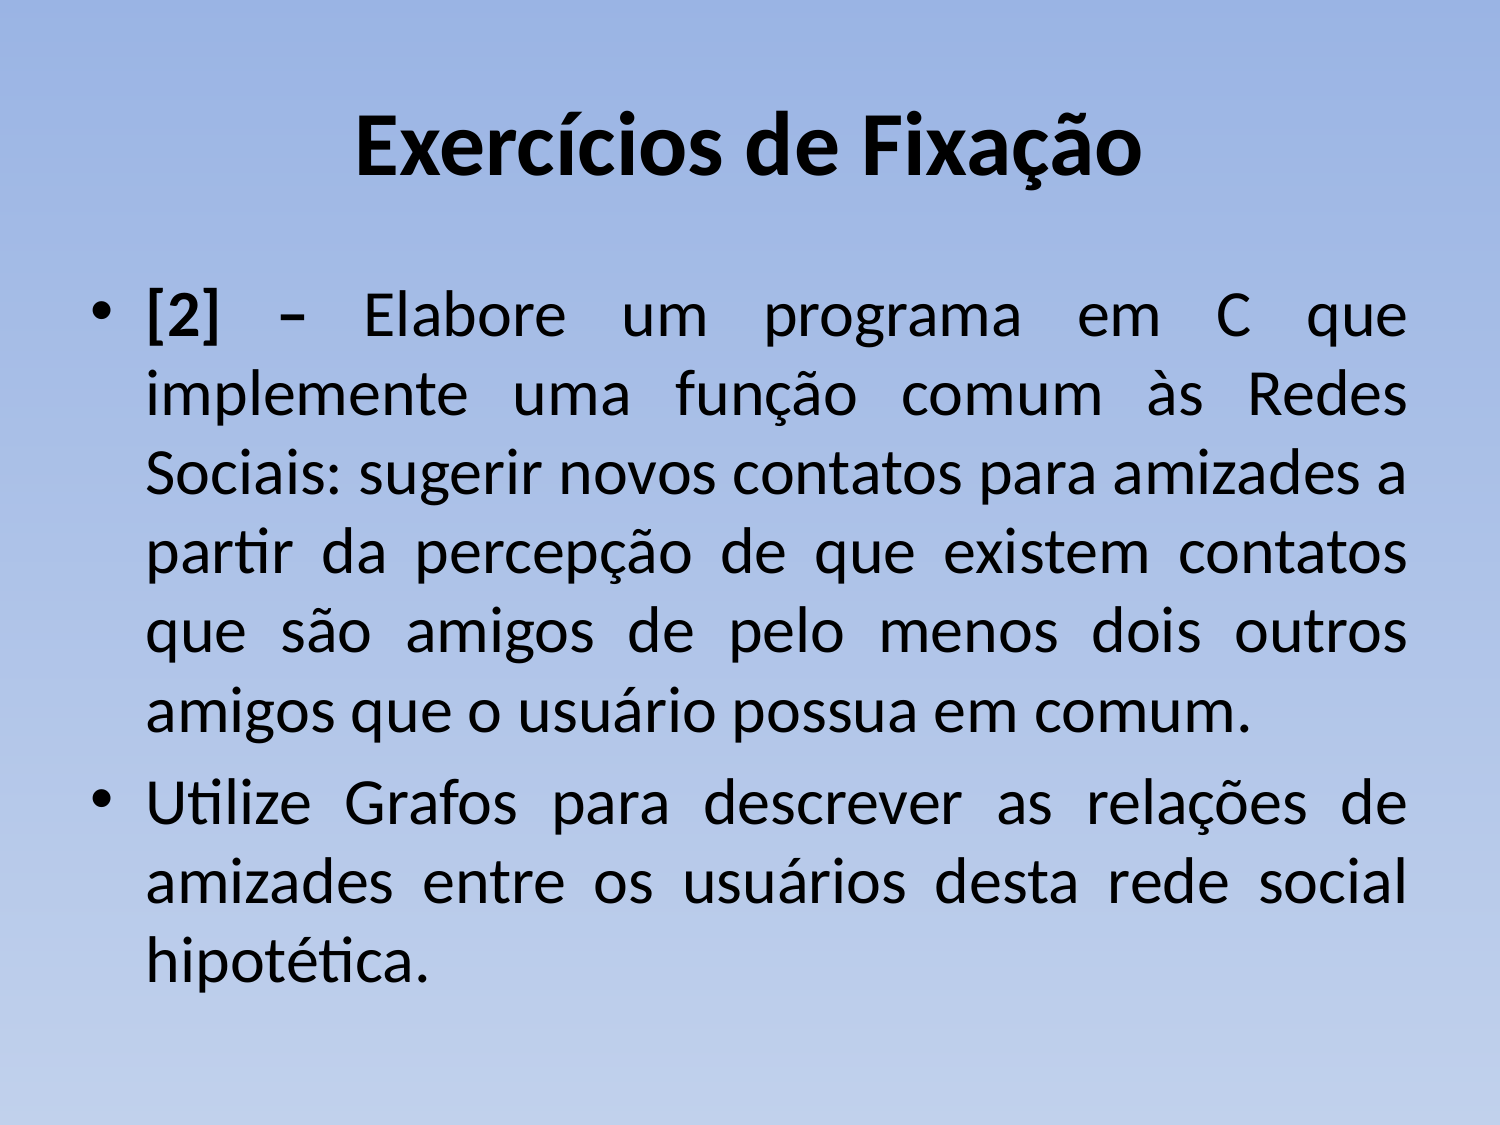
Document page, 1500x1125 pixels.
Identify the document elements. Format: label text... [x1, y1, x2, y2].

list [2] – Elabore um programa em C que implemente uma função comum às Redes Sociais: sugerir novos contatos para amizades a partir da percepção de que existem contatos que são amigos de pelo menos dois outros amigos que o usuário possua em comum. Utilize Grafos para descrever as relações de amizades entre os usuários desta rede social hipotética. [75, 262, 1425, 1005]
title Exercícios de Fixação [75, 45, 1425, 233]
